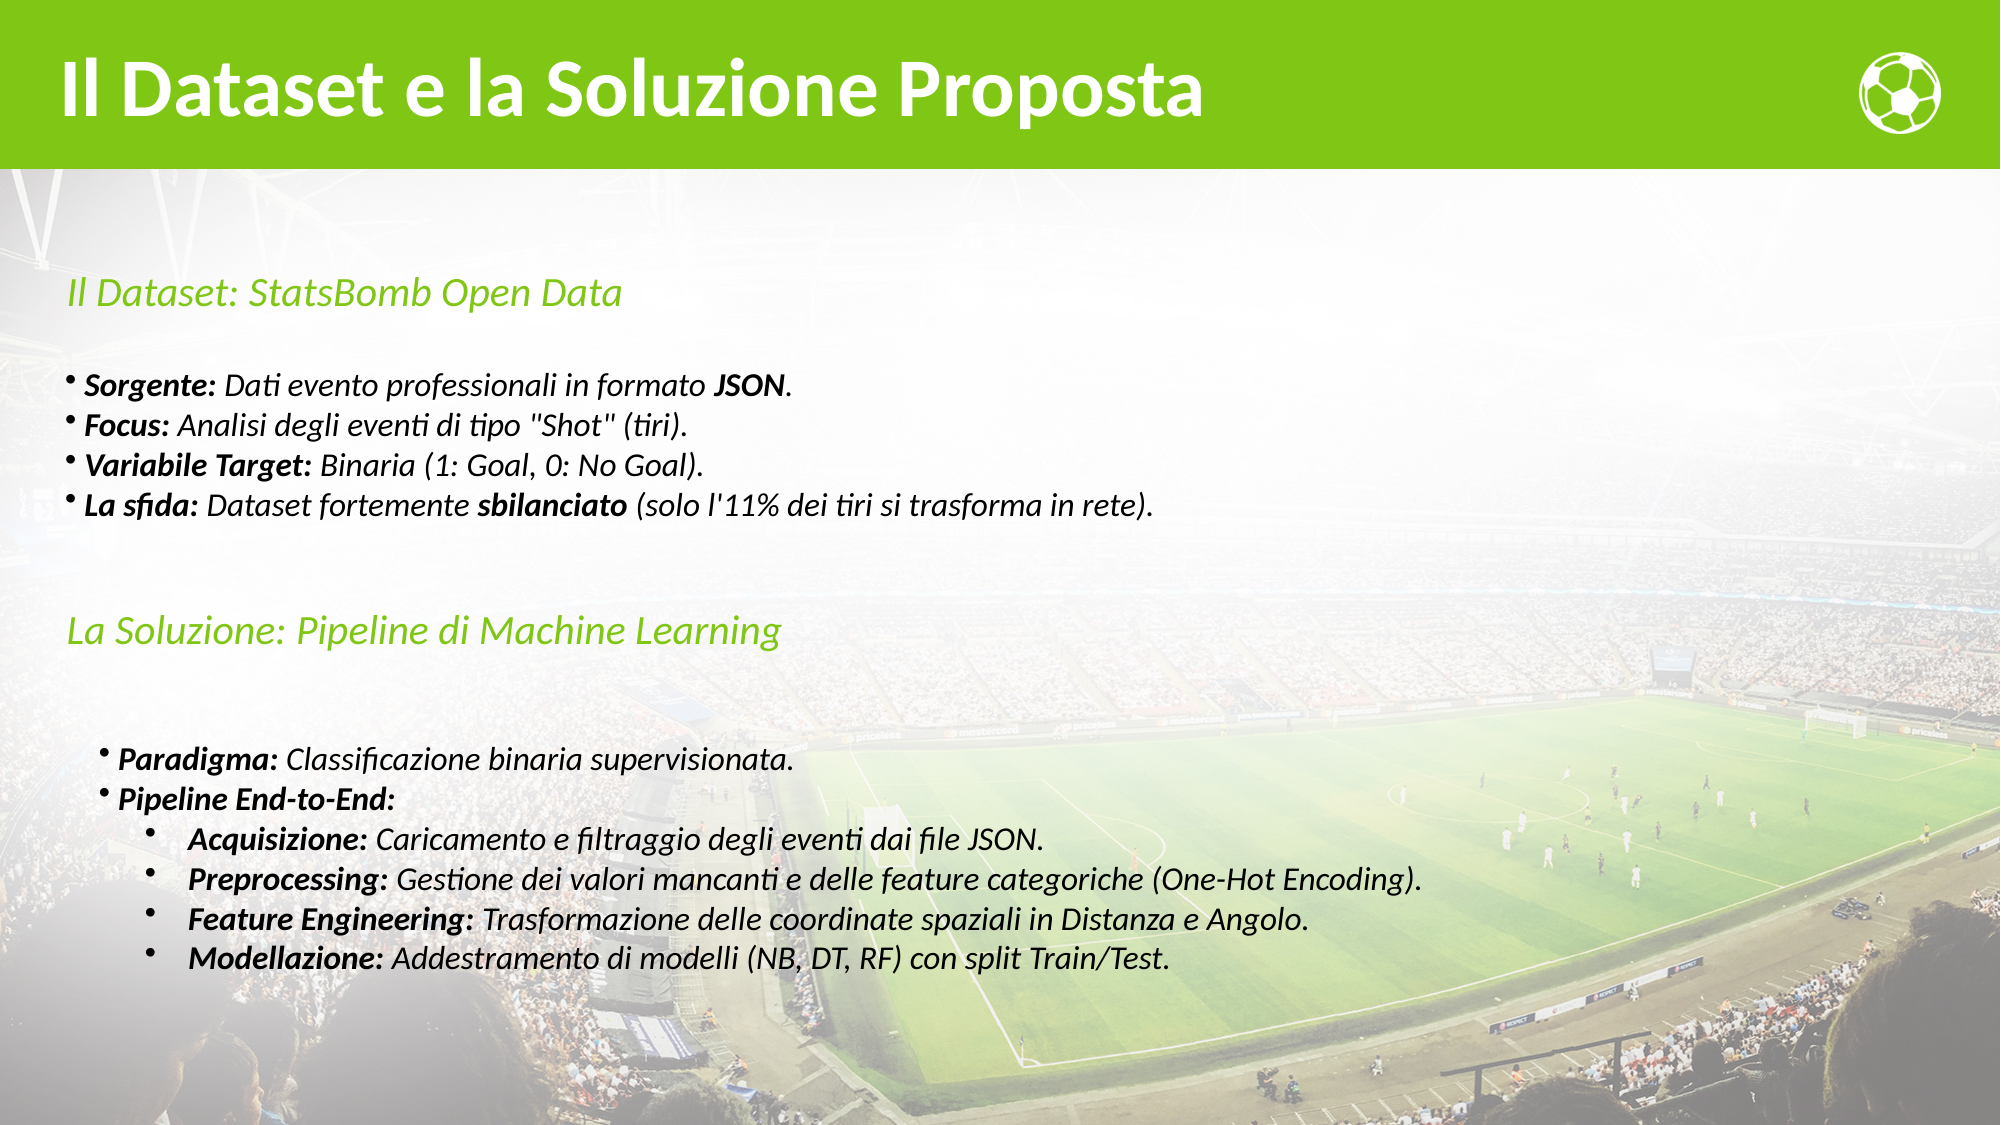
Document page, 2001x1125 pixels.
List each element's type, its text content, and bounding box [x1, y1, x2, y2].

text_box Sorgente: Dati evento professionali in formato JSON. Focus: Analisi degli eventi di tipo "Shot" (tiri). Variabile Target: Binaria (1: Goal, 0: No Goal). La sfida: Dataset fortemente sbilanciato (solo l'11% dei tiri si trasforma in rete). [50, 355, 1779, 531]
list Il Dataset: StatsBomb Open Data [50, 256, 1728, 328]
text_box La Soluzione: Pipeline di Machine Learning [50, 594, 1728, 666]
title Il Dataset e la Soluzione Proposta [43, 17, 1401, 149]
picture [0, 0, 2000, 1125]
text_box Paradigma: Classificazione binaria supervisionata. Pipeline End-to-End: Acquisizione: Caricamento e filtraggio degli eventi dai file JSON. Preprocessing: Gestione dei valori mancanti e delle feature categoriche (One-Hot Encoding). Feature Engineering: Trasformazione delle coordinate spaziali in Distanza e Angolo. Modellazione: Addestramento di modelli (NB, DT, RF) con split Train/Test. [83, 729, 1441, 1029]
